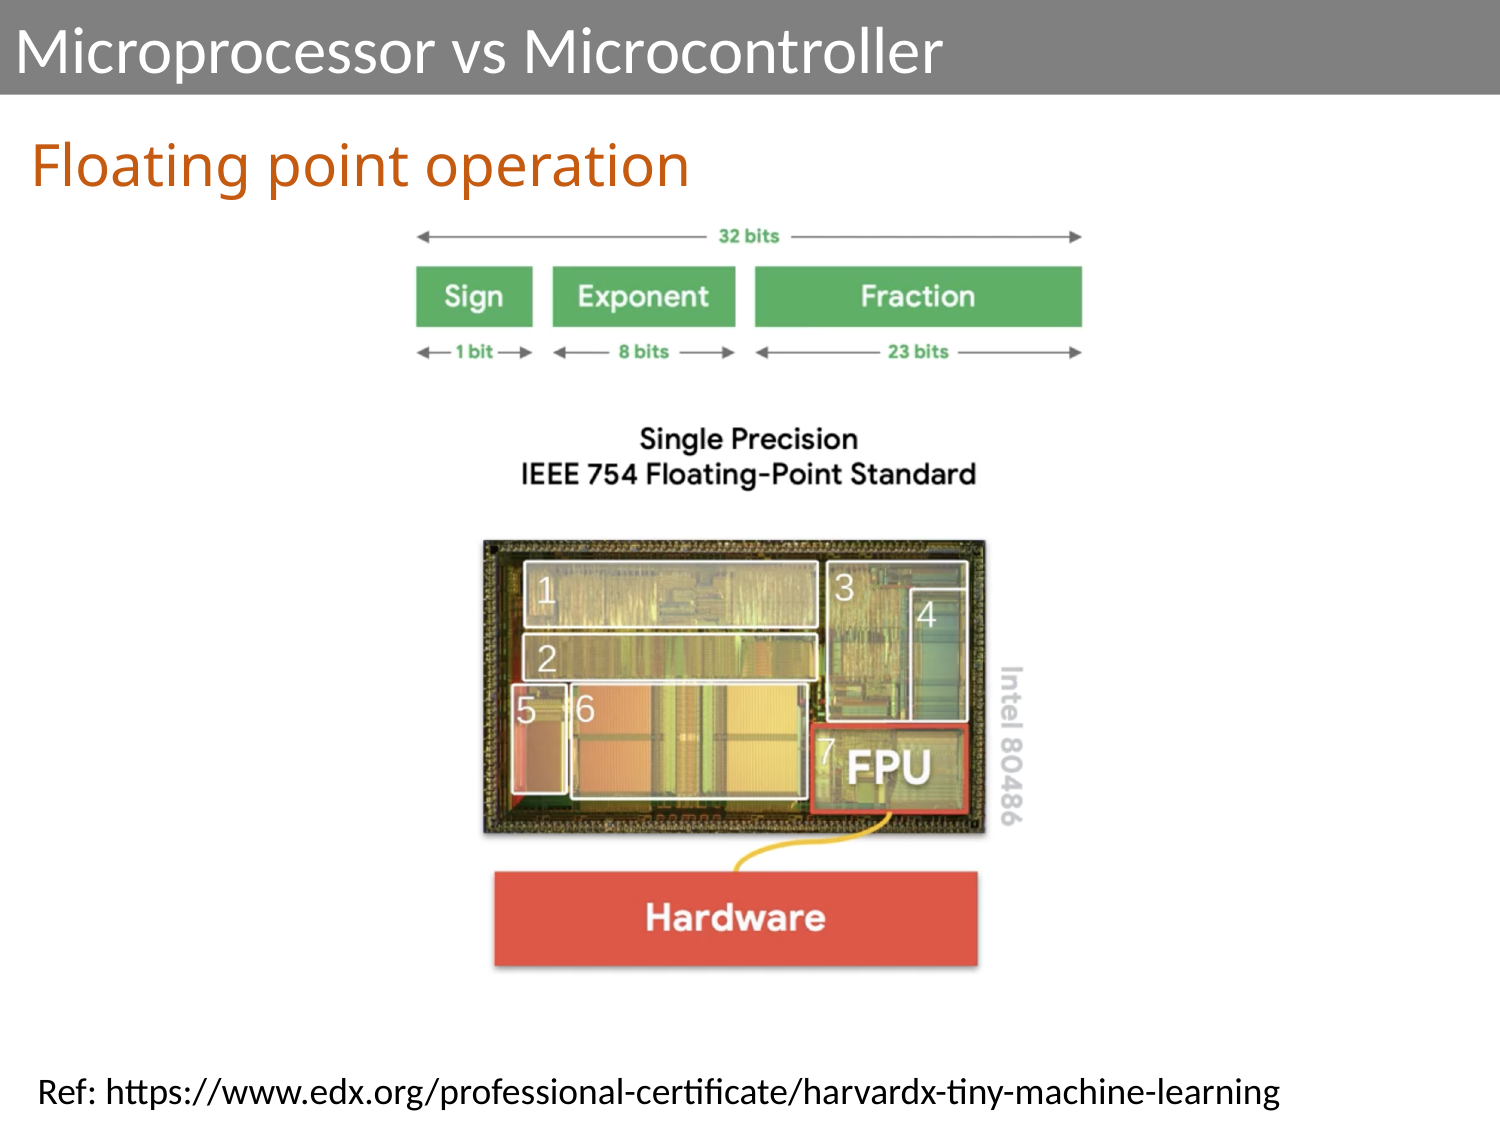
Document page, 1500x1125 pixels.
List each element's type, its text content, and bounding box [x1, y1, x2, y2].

text_box Floating point operation [15, 120, 1205, 206]
picture [399, 206, 1101, 975]
text_box Microprocessor vs Microcontroller [0, 0, 1500, 95]
text_box Ref: https://www.edx.org/professional-certificate/harvardx-tiny-machine-learning [22, 1060, 1297, 1120]
